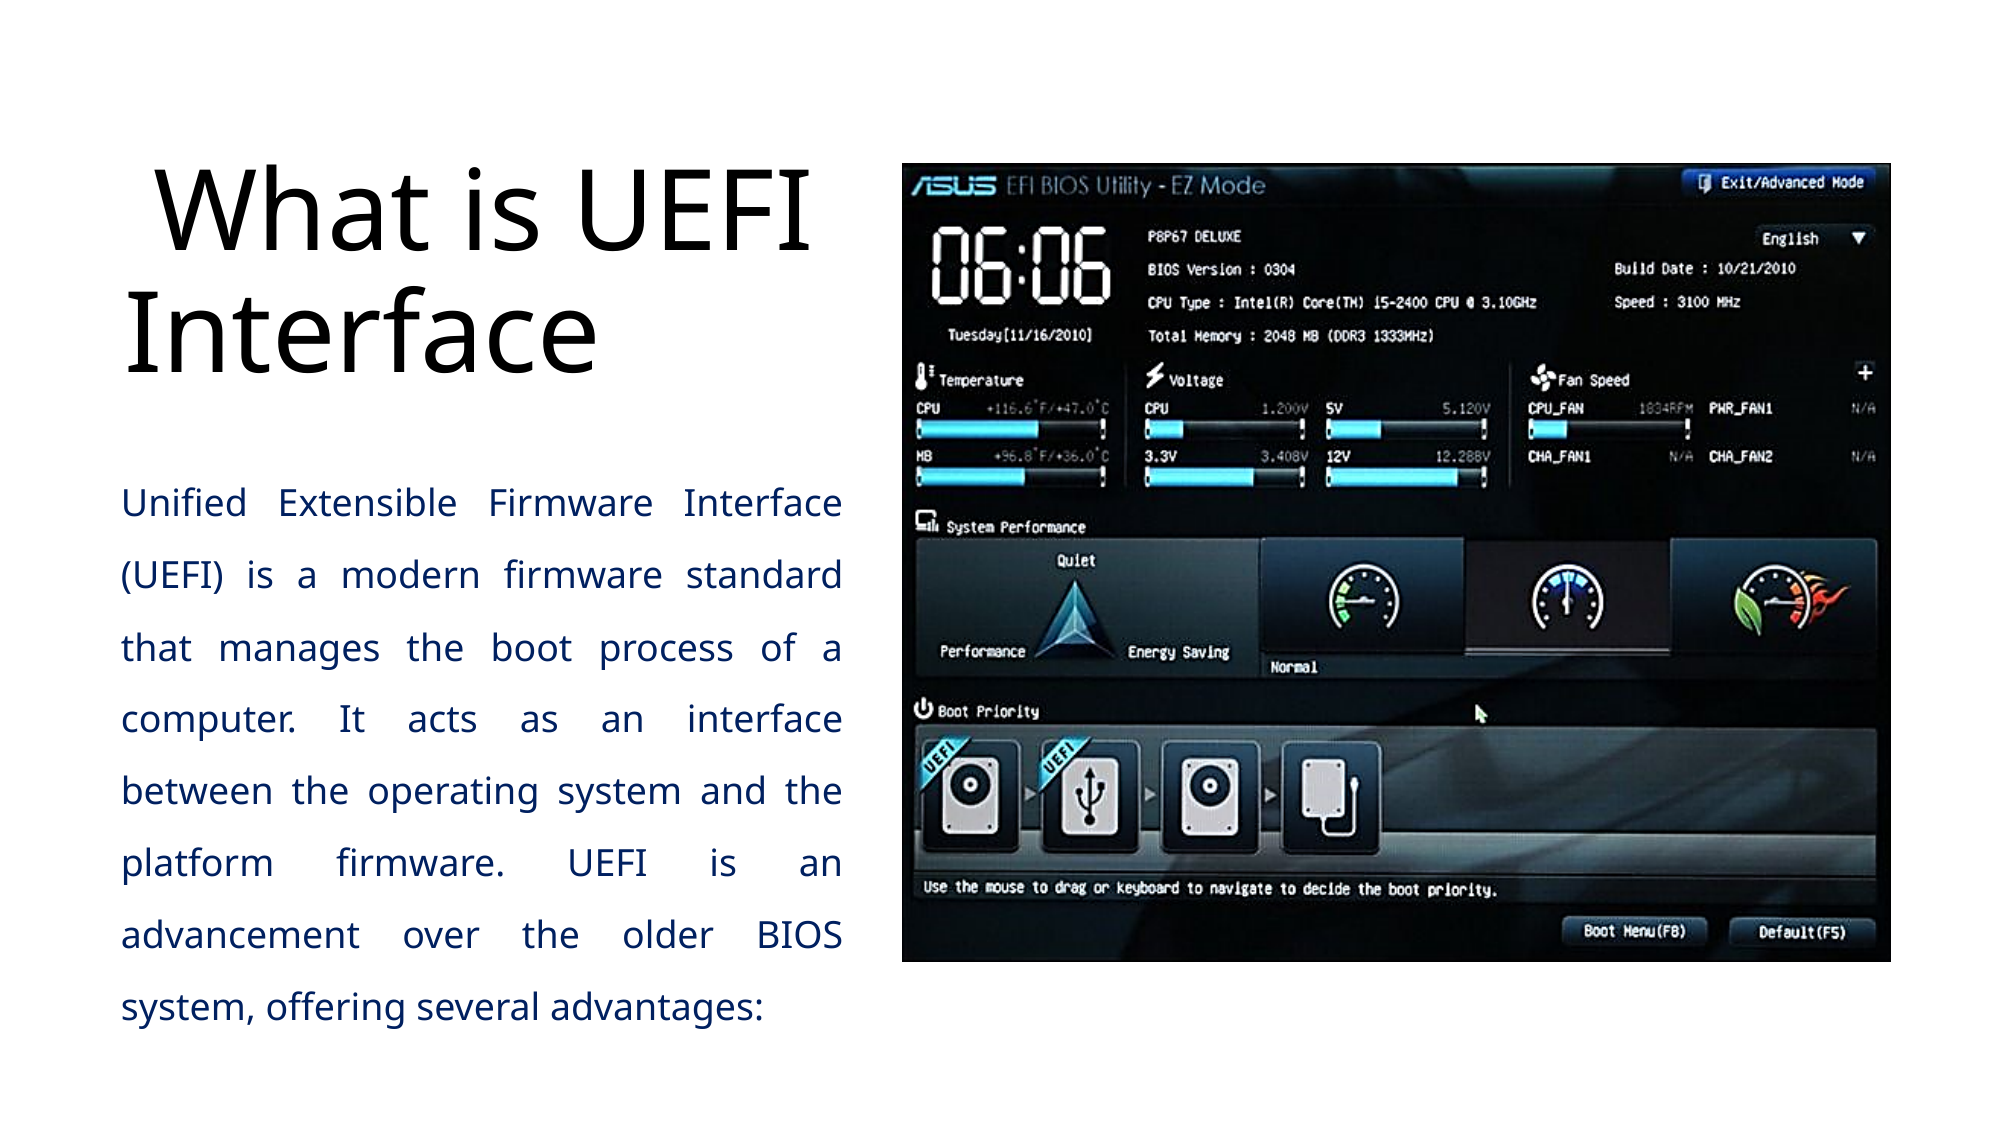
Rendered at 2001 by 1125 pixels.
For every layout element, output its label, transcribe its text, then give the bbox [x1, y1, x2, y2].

text_box Unified Extensible Firmware Interface (UEFI) is a modern firmware standard that manages the boot process of a computer. It acts as an interface between the operating system and the platform firmware. UEFI is an advancement over the older BIOS system, offering several advantages: [105, 444, 859, 896]
picture [902, 162, 1892, 962]
title What is UEFI Interface [109, 135, 862, 405]
